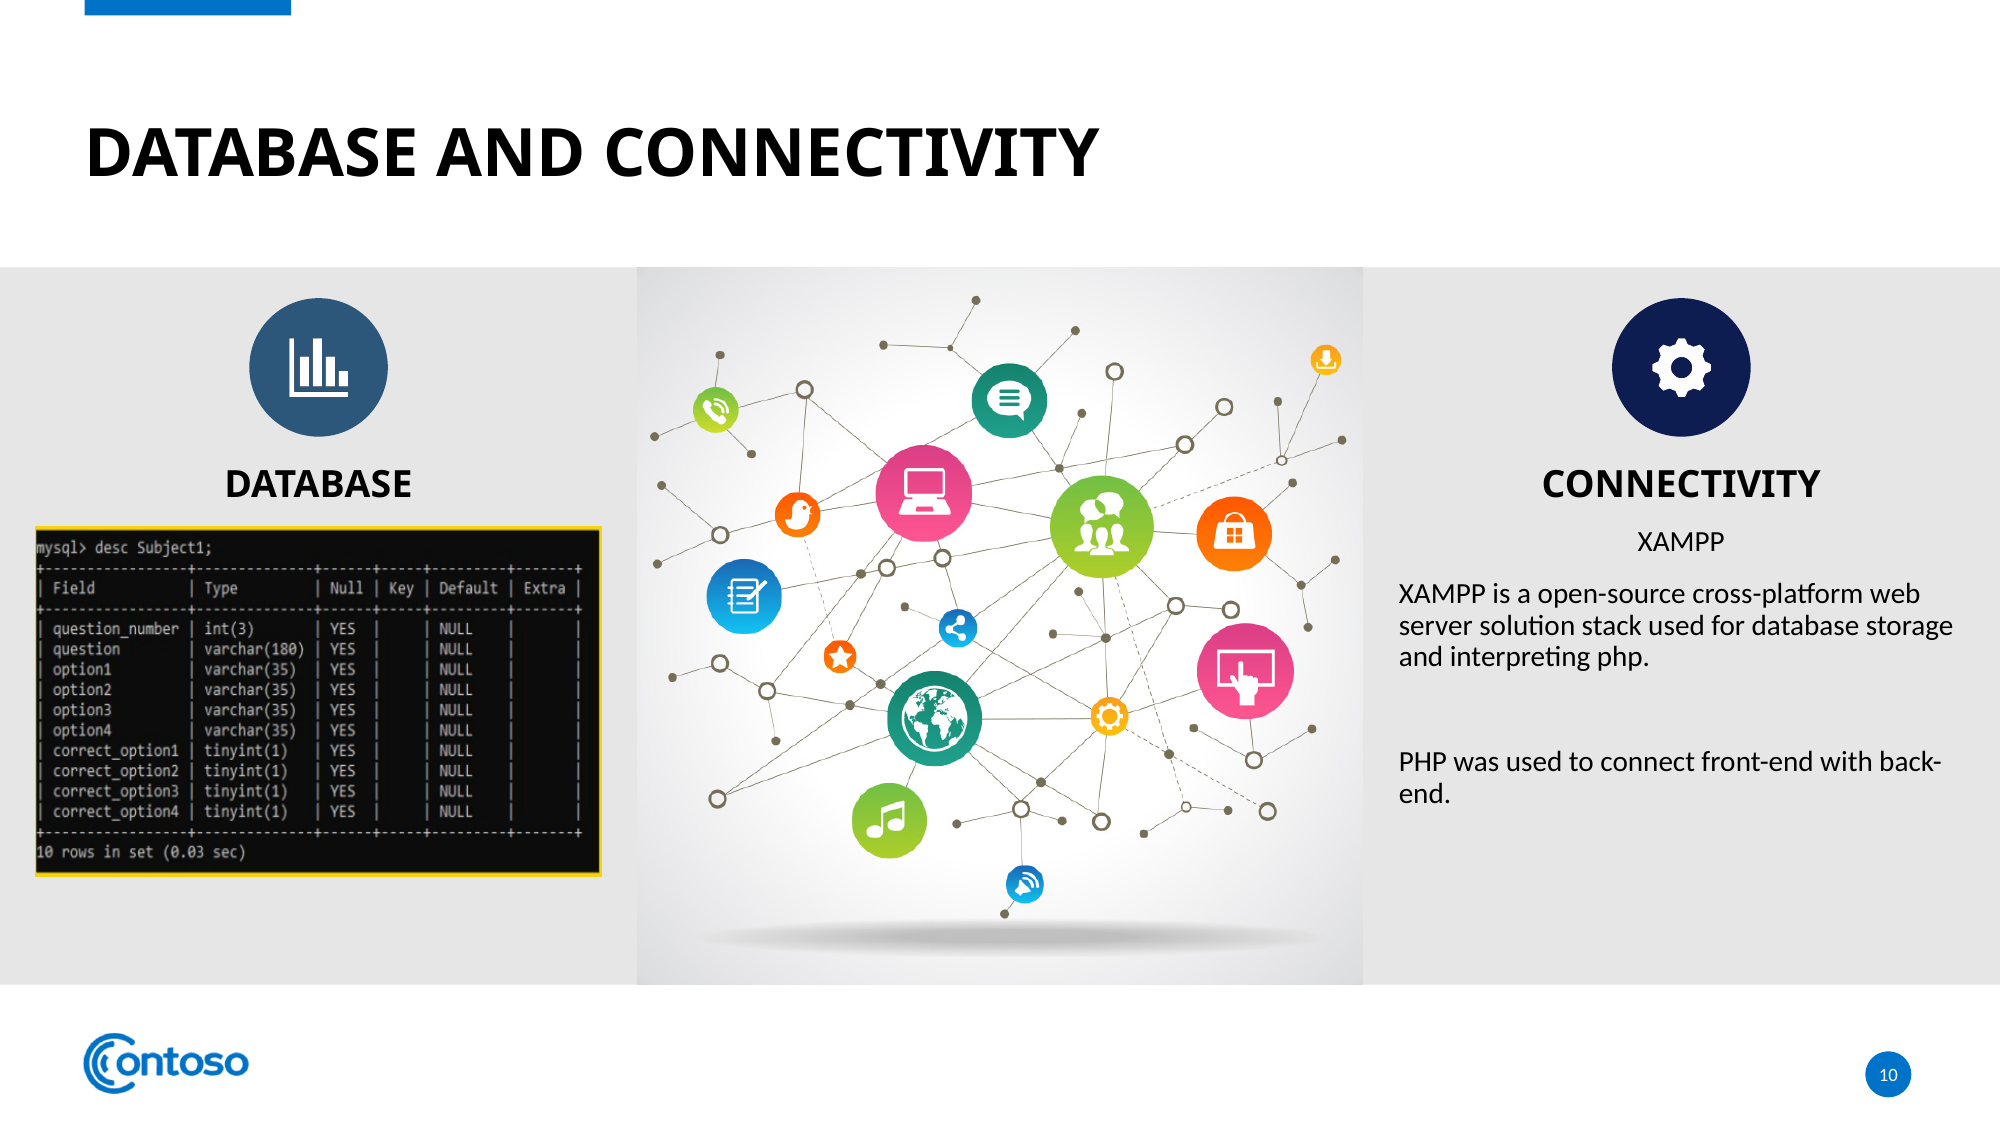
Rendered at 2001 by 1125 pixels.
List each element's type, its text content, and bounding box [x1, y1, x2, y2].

list XAMPP XAMPP is a open-source cross-platform web server solution stack used for database storage and interpreting php. PHP was used to connect front-end with back-end. [1398, 526, 1964, 937]
picture [77, 1027, 254, 1095]
picture [1640, 326, 1723, 409]
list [35, 525, 602, 877]
picture [636, 267, 1363, 985]
title DATABASE AND CONNECTIVITY [84, 40, 1914, 192]
picture [277, 326, 360, 409]
list CONNECTIVITY [1398, 444, 1964, 526]
slide_number 10 [1864, 1059, 1913, 1090]
list DATABASE [35, 444, 602, 525]
